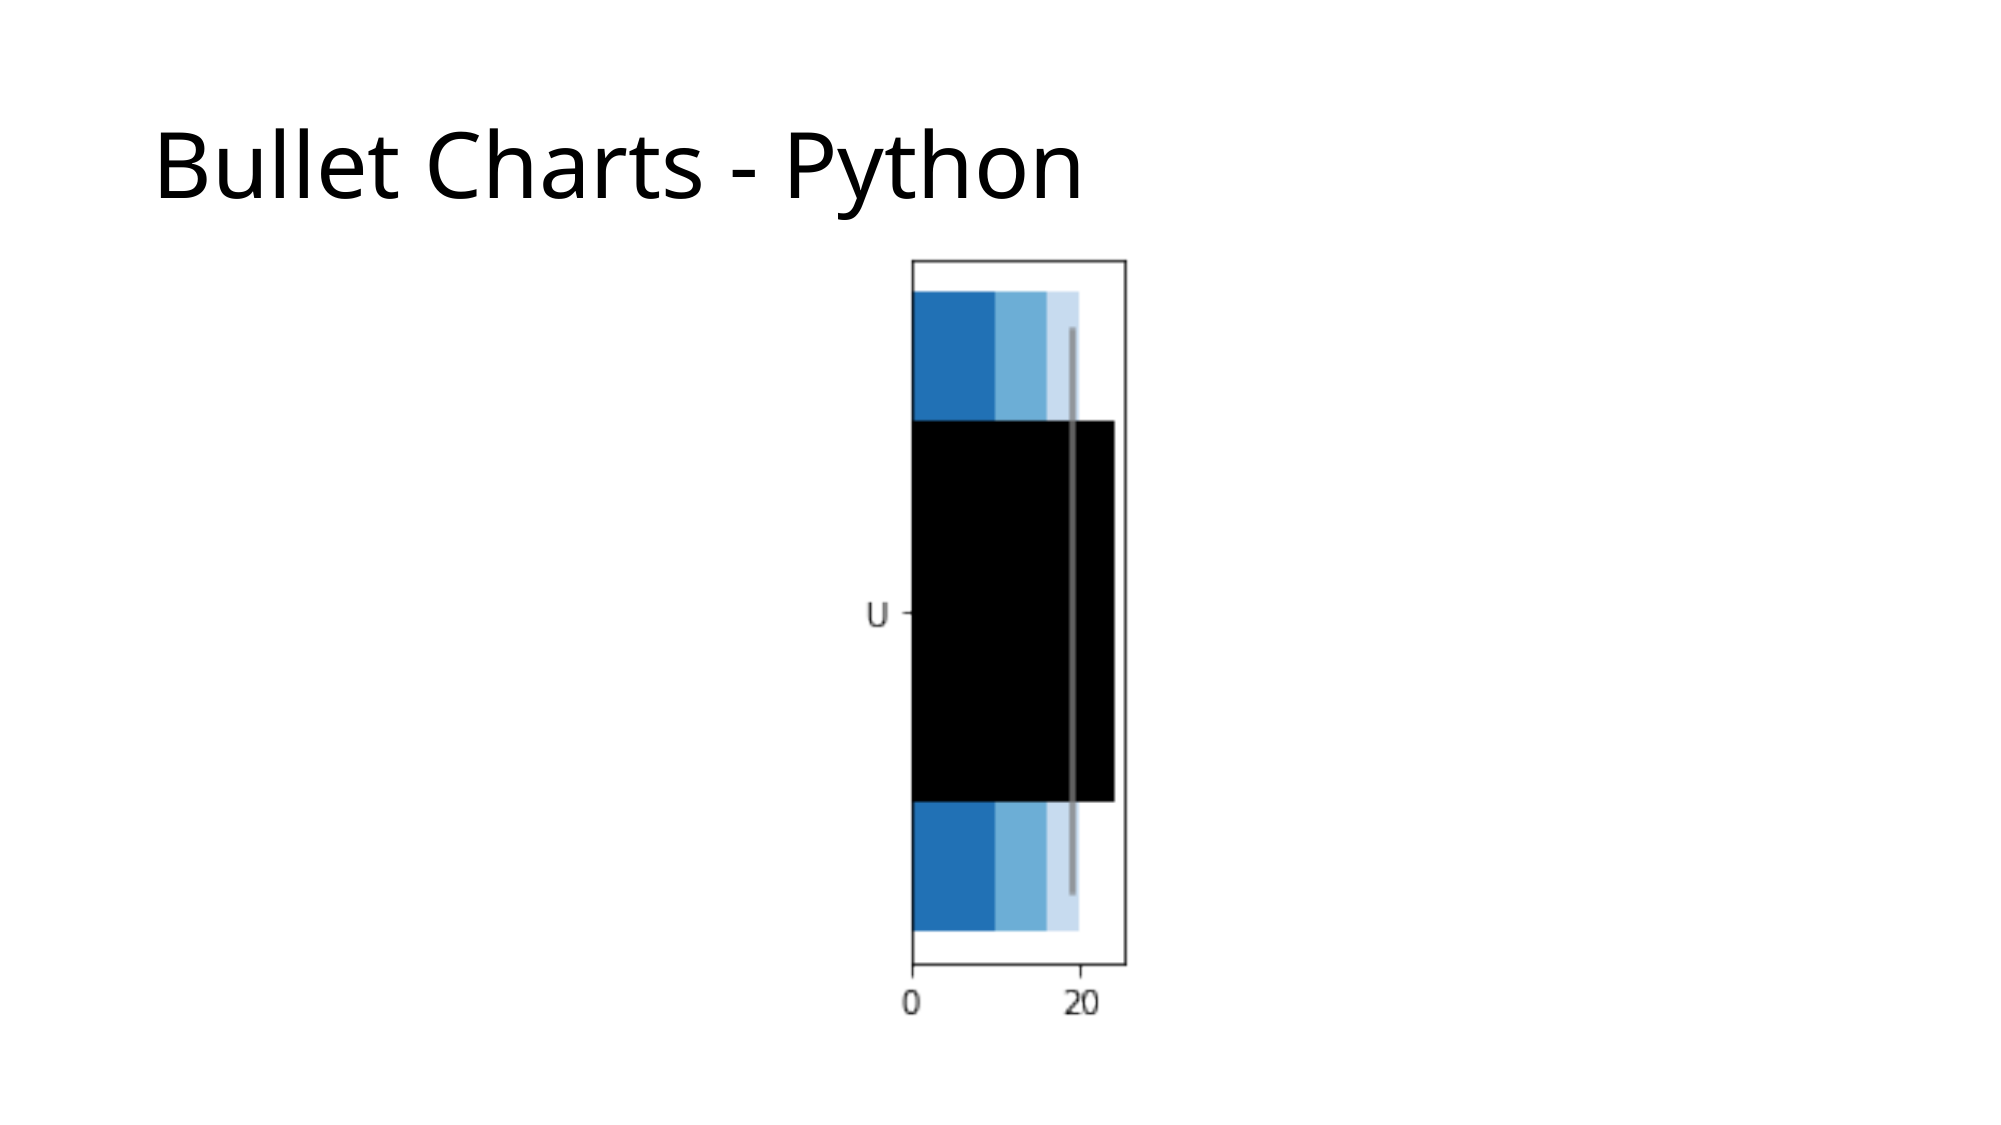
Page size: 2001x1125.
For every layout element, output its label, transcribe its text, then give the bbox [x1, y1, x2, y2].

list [840, 241, 1148, 1043]
title Bullet Charts - Python [137, 59, 1863, 278]
